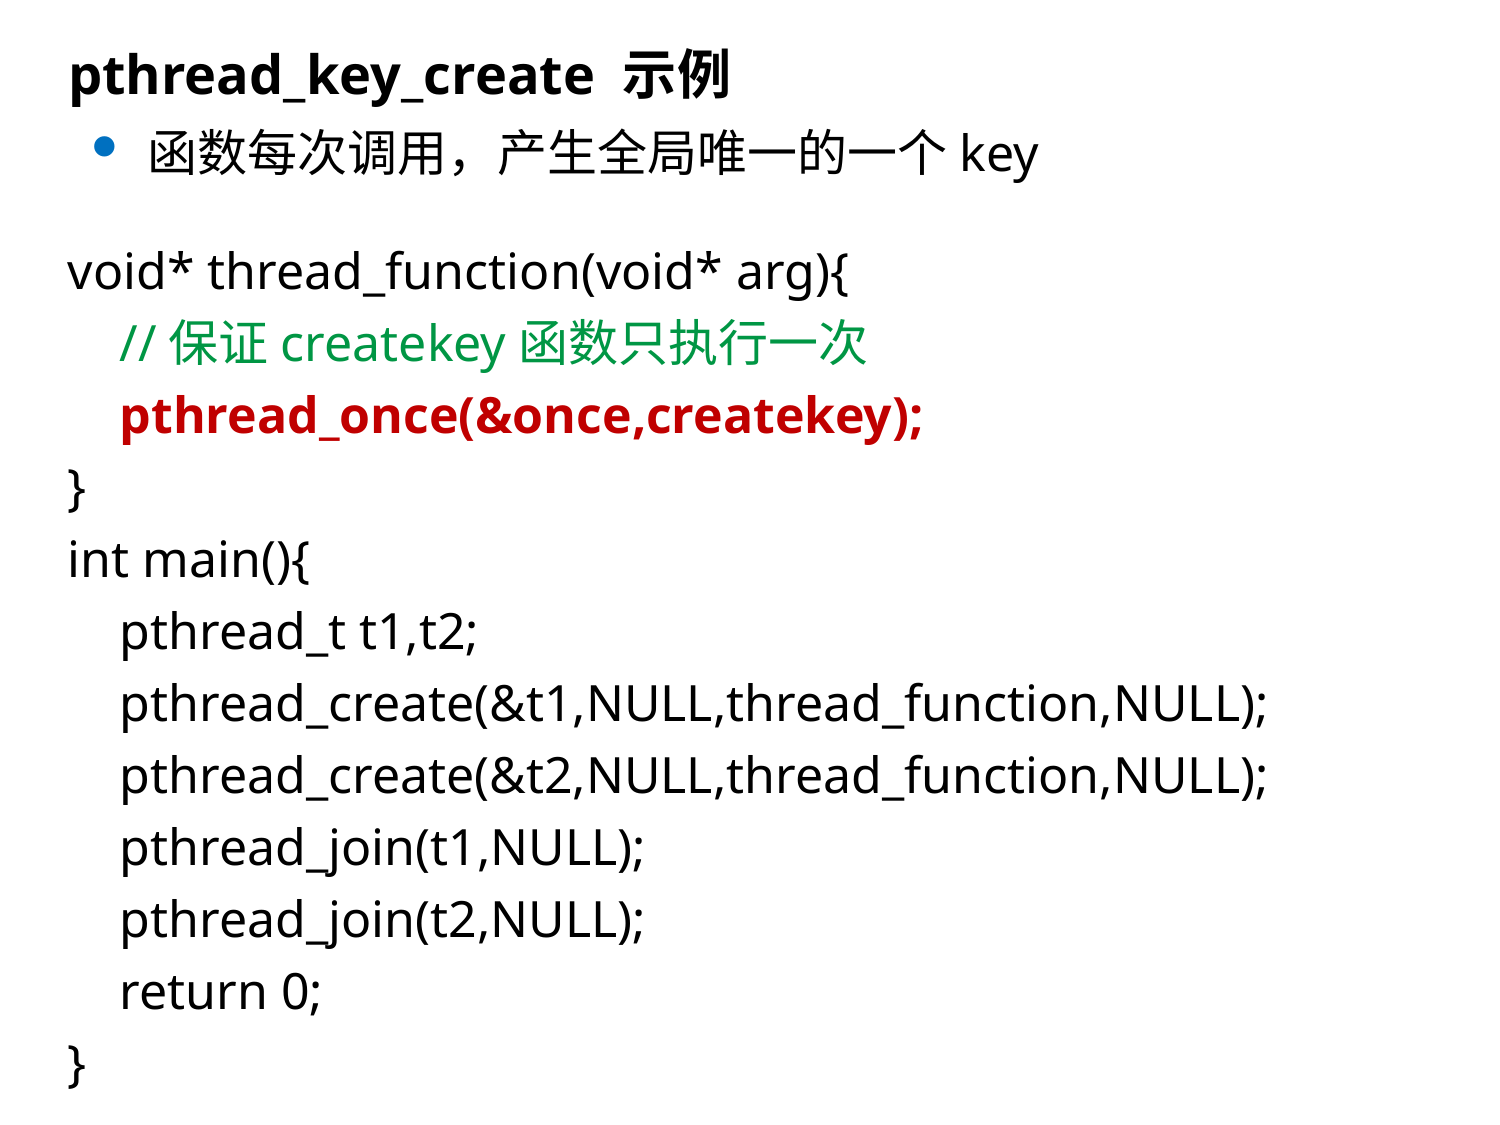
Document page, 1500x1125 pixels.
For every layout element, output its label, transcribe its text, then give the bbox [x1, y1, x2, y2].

text_box void* thread_function(void* arg){ //保证createkey函数只执行一次 pthread_once(&once,createkey); } int main(){ pthread_t t1,t2; pthread_create(&t1,NULL,thread_function,NULL); pthread_create(&t2,NULL,thread_function,NULL); pthread_join(t1,NULL); pthread_join(t2,NULL); return 0; } [53, 219, 1459, 1125]
list pthread_key_create 示例 [52, 0, 845, 131]
text_box 函数每次调用，产生全局唯一的一个key [76, 113, 1190, 189]
